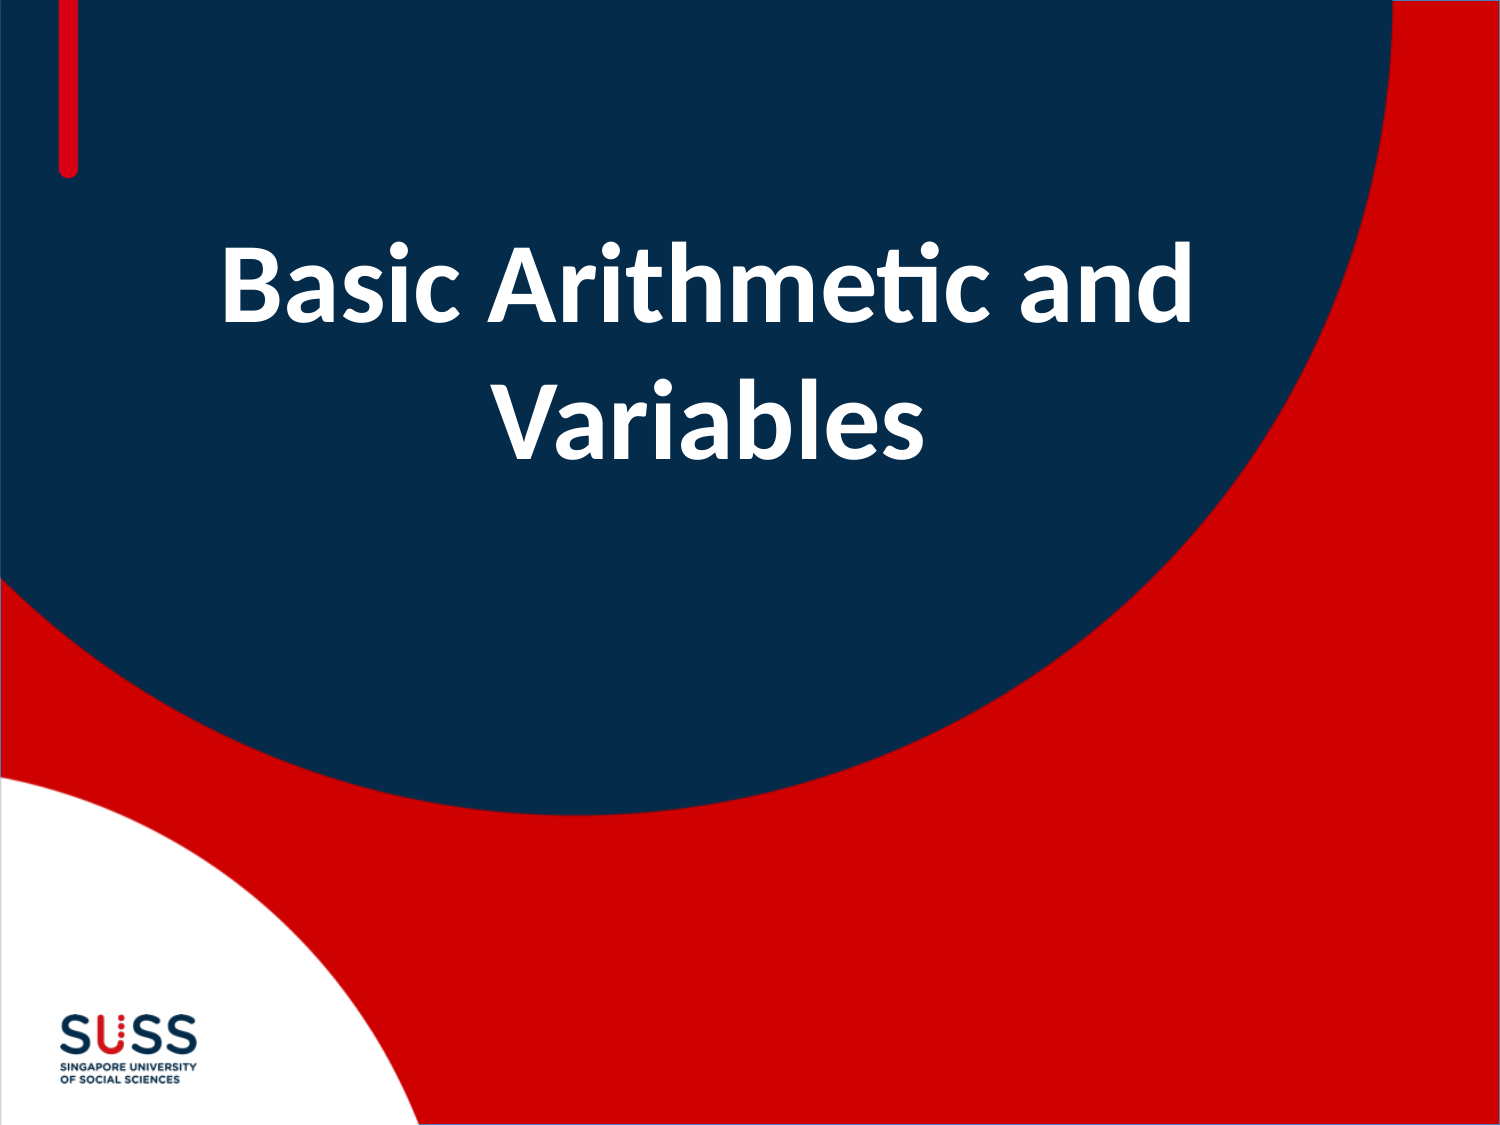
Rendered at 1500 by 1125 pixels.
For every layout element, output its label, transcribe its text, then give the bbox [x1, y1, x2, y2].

picture [0, 0, 1402, 1125]
title Basic Arithmetic and Variables [33, 200, 1384, 482]
